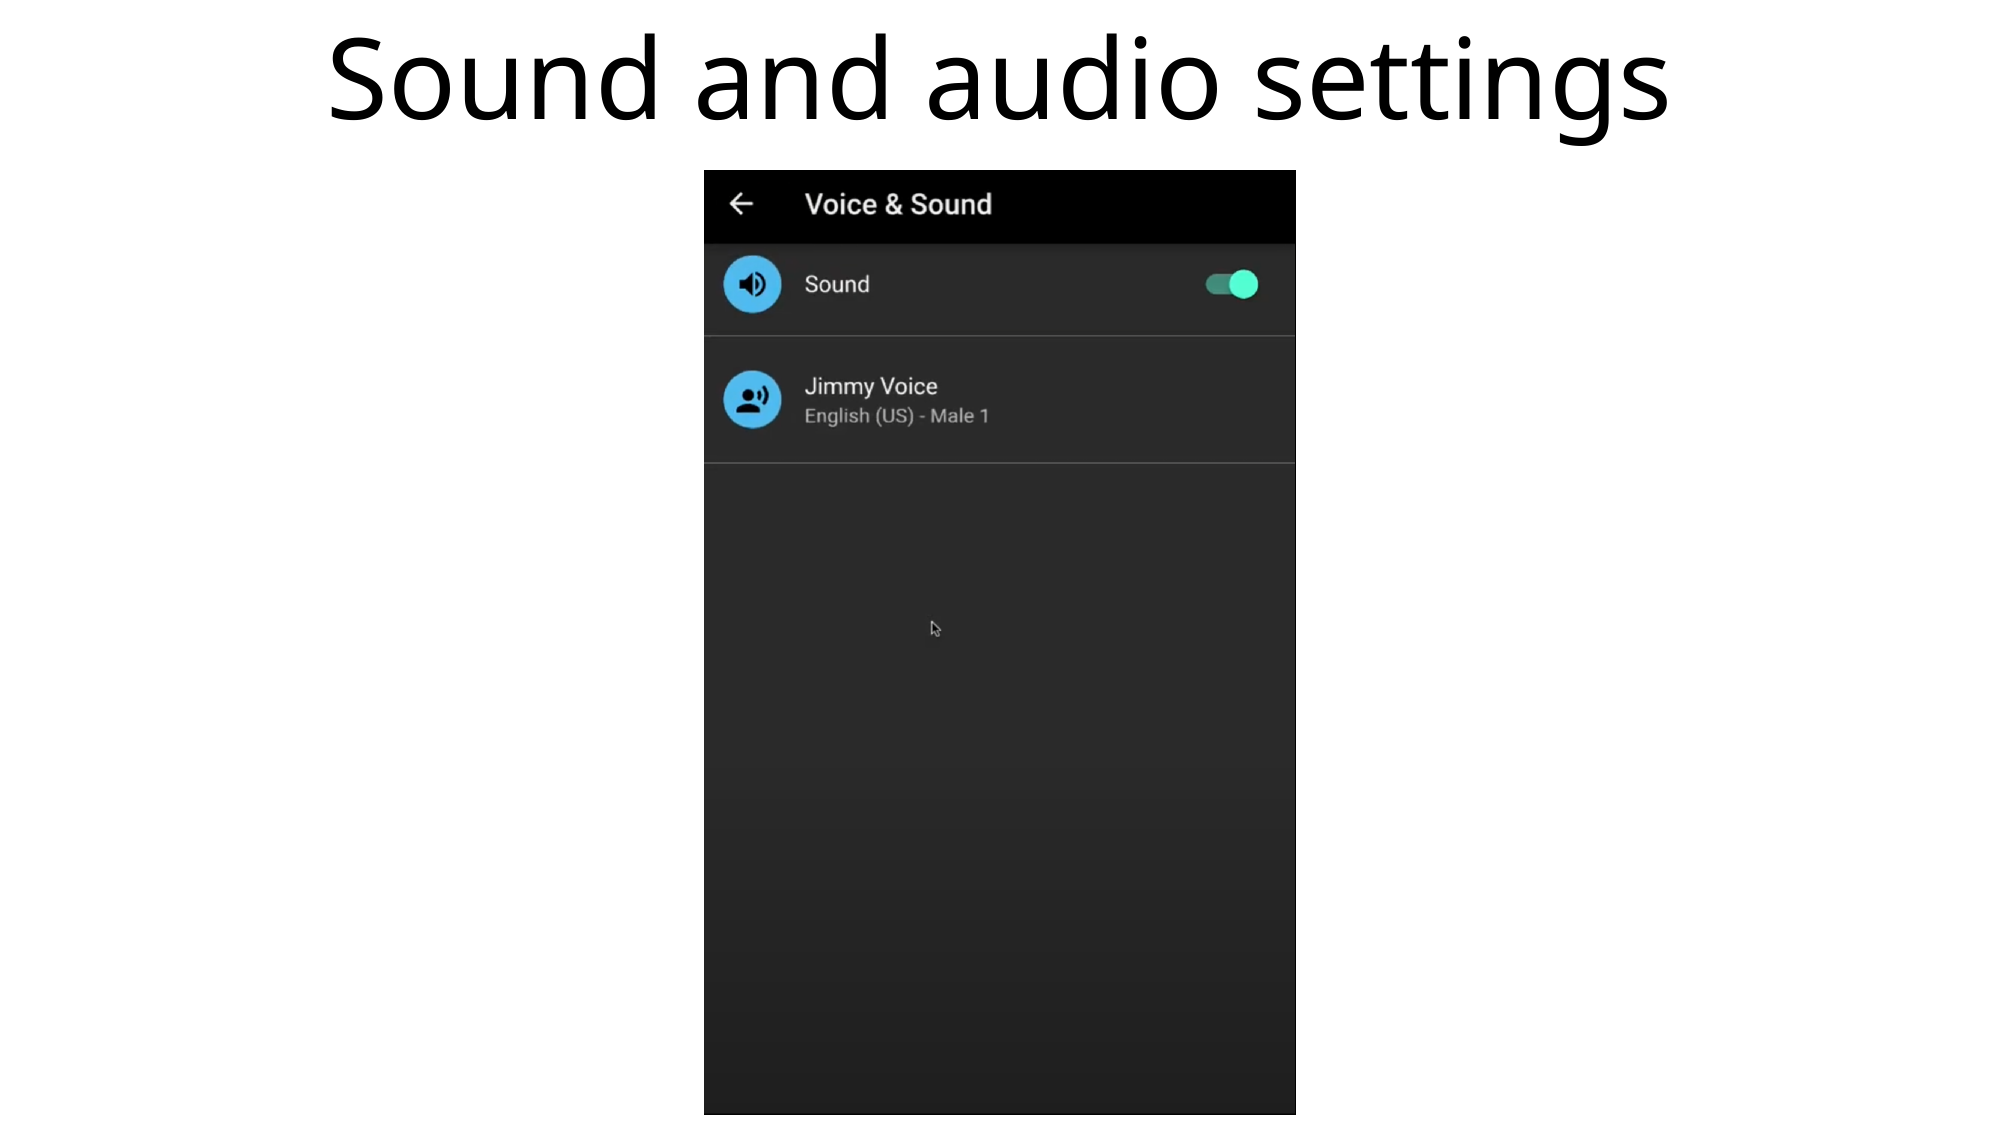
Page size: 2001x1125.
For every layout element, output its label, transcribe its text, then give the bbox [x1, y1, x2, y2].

text_box Sound and audio settings [311, 0, 1688, 150]
picture [704, 170, 1296, 1115]
